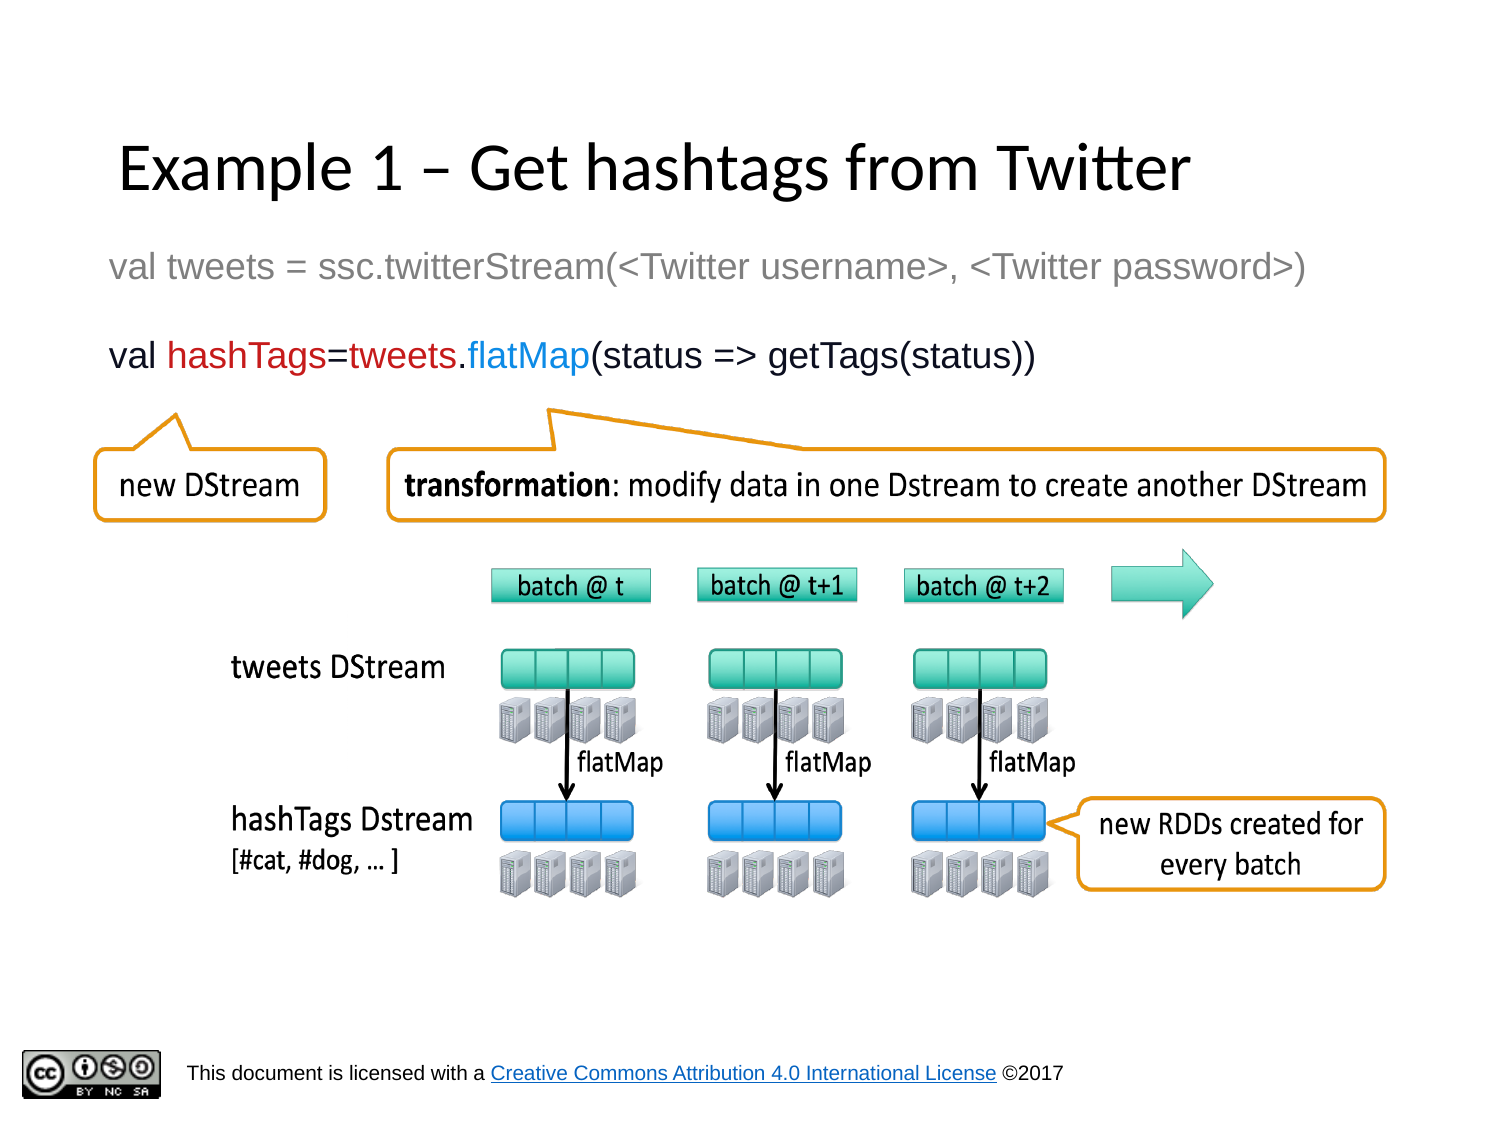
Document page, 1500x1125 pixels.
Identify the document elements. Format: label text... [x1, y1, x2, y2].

list val tweets = ssc.twitterStream(<Twitter username>, <Twitter password>) val hashTags=tweets.flatMap(status => getTags(status)) [93, 227, 1388, 407]
picture [22, 1050, 161, 1099]
title Example 1 – Get hashtags from Twitter [103, 59, 1397, 278]
picture [93, 407, 1388, 904]
